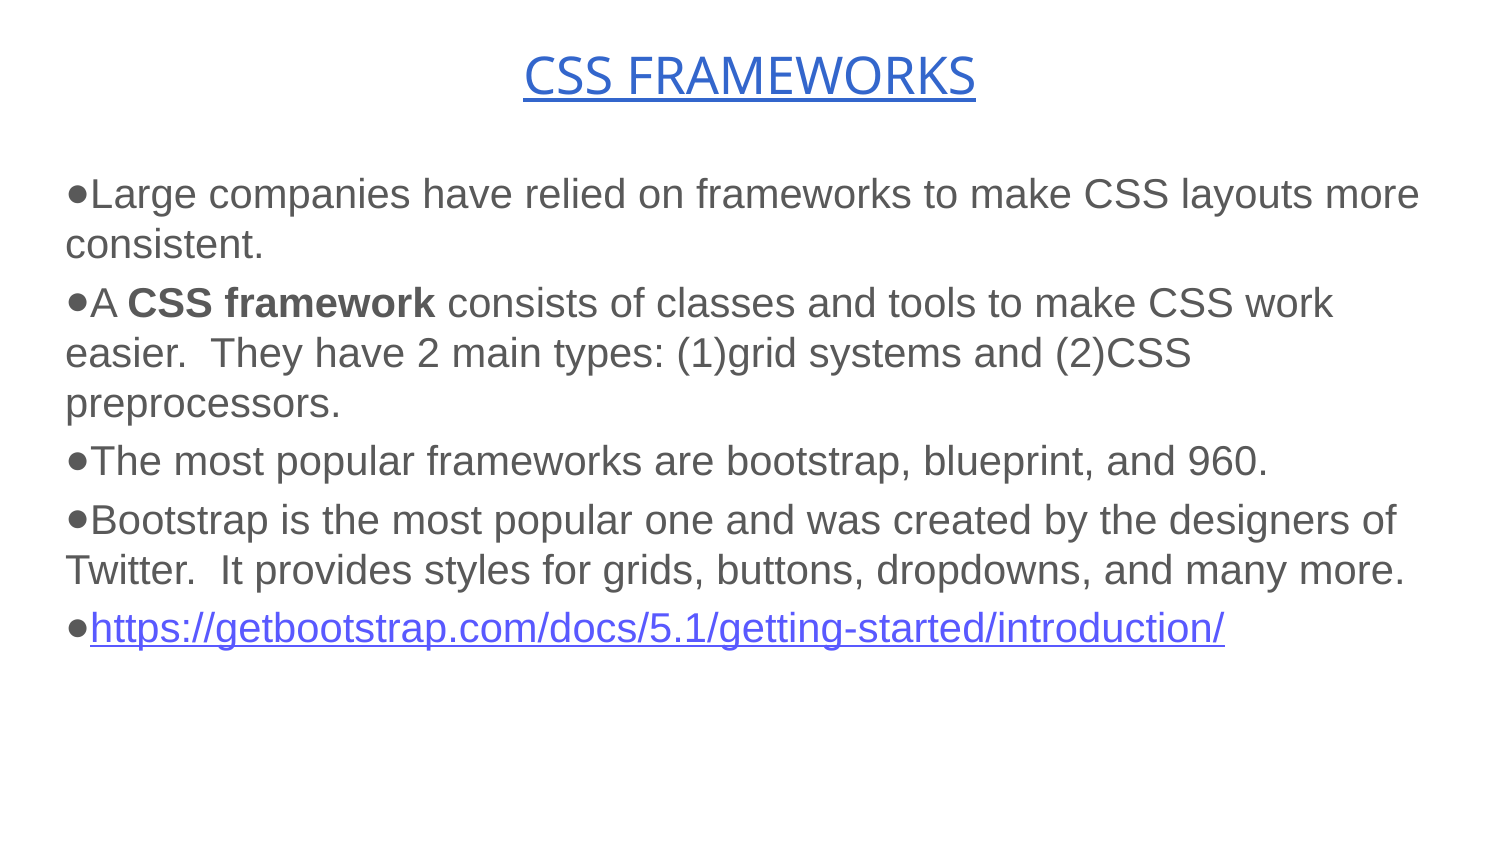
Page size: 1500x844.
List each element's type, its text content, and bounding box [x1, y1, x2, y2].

subtitle Large companies have relied on frameworks to make CSS layouts more consistent. A CSS framework consists of classes and tools to make CSS work easier. They have 2 main types: (1)grid systems and (2)CSS preprocessors. The most popular frameworks are bootstrap, blueprint, and 960. Bootstrap is the most popular one and was created by the designers of Twitter. It provides styles for grids, buttons, dropdowns, and many more. https://getbootstrap.com/docs/5.1/getting-started/introduction/ [50, 159, 1463, 785]
title CSS FRAMEWORKS [0, 37, 1500, 110]
